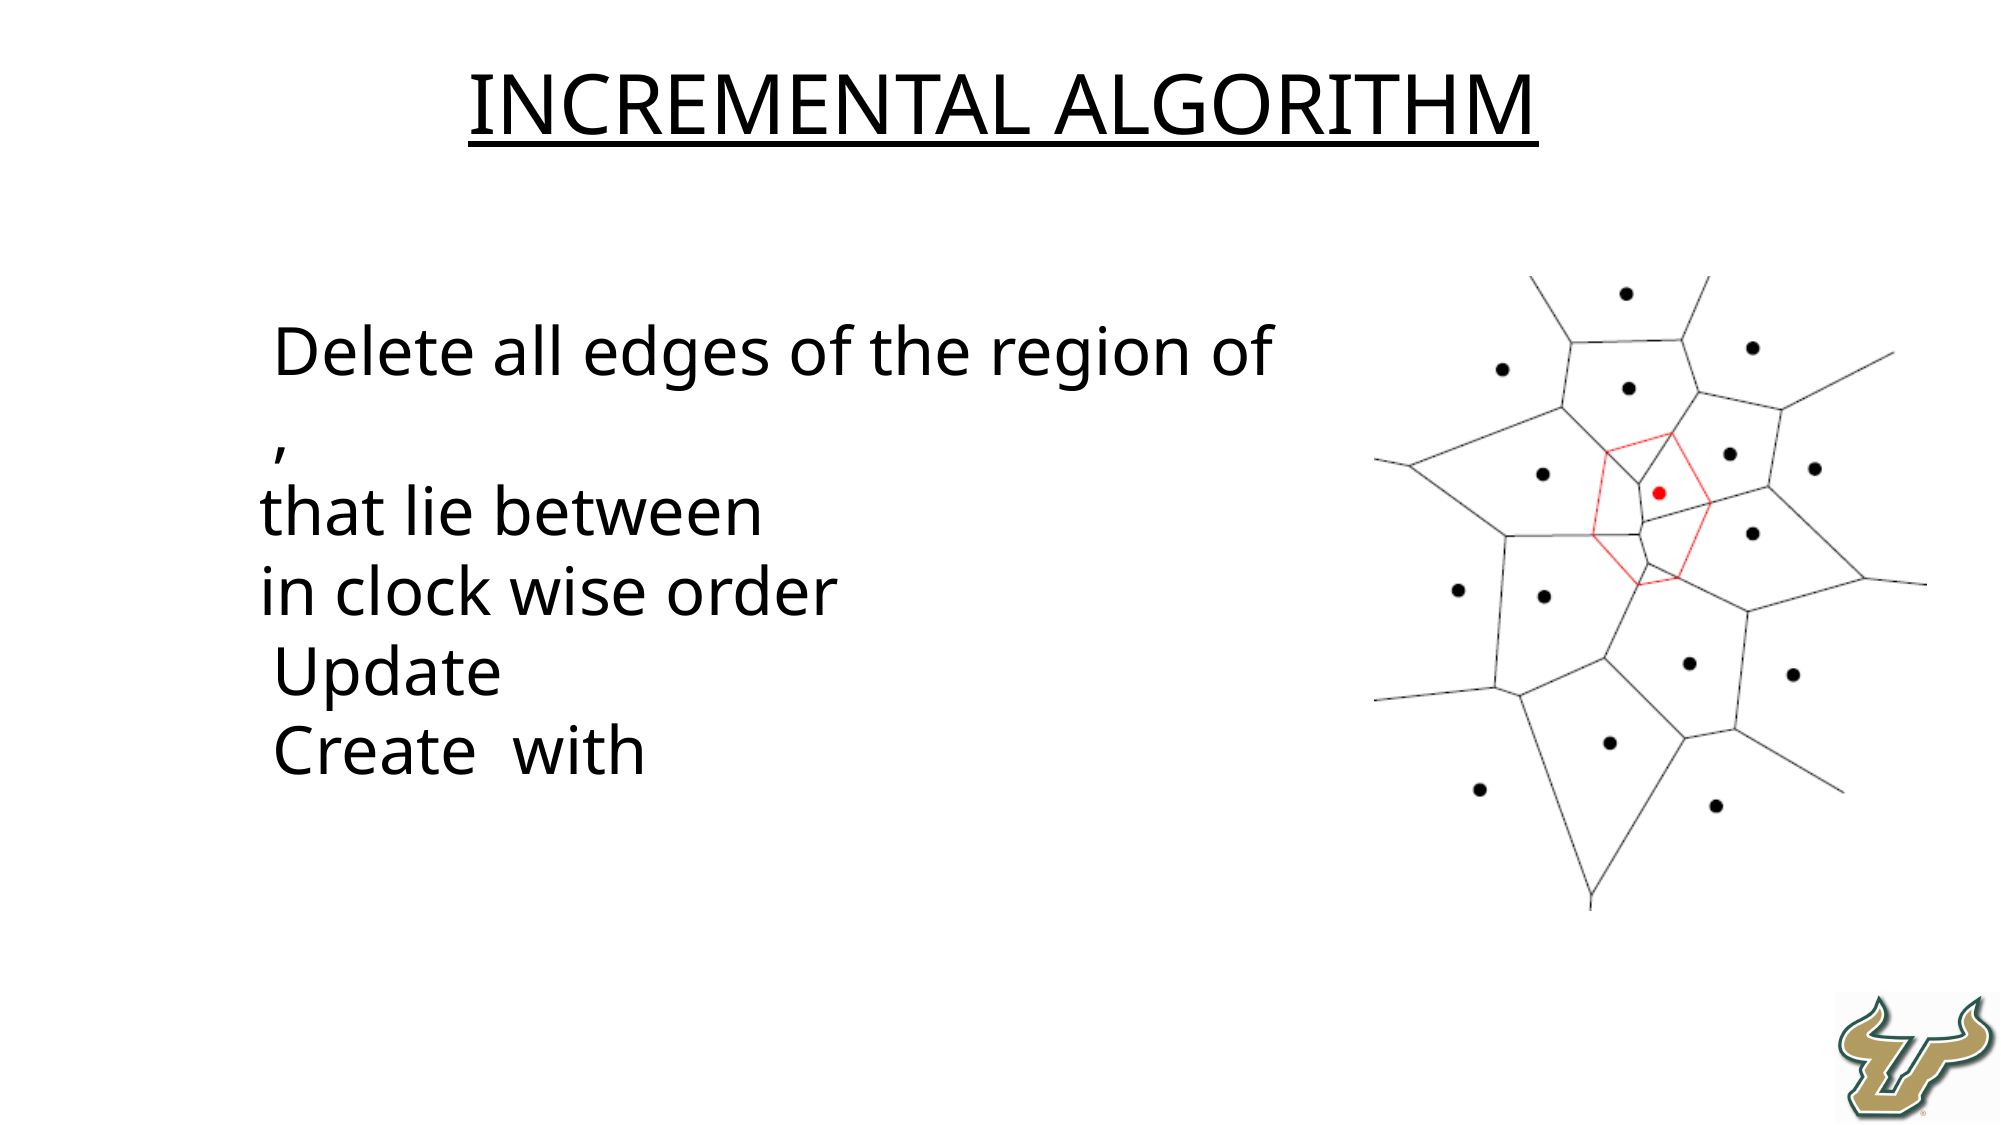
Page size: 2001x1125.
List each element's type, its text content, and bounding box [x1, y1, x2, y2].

picture [1835, 992, 2000, 1124]
list Incremental algorithm [261, 43, 1739, 172]
picture [1374, 276, 1927, 911]
